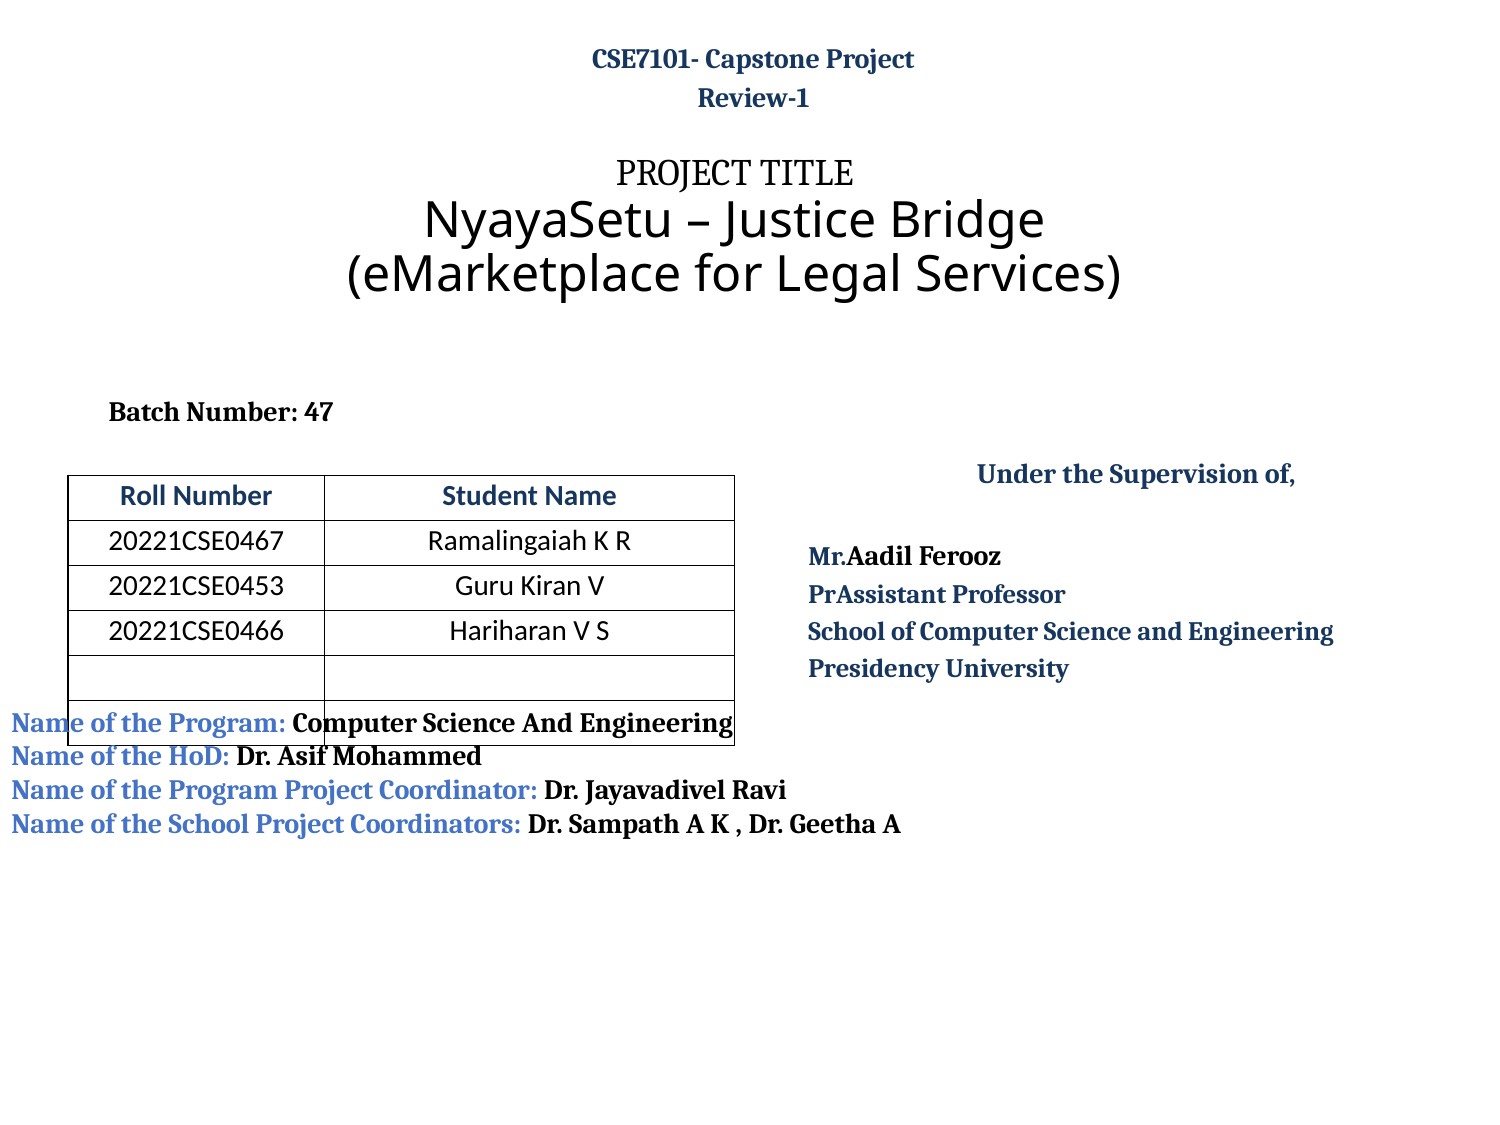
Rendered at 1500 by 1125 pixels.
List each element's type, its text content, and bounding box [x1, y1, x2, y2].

text_box Under the Supervision of, Mr.Aadil Ferooz PrAssistant Professor School of Computer Science and Engineering Presidency University [797, 449, 1476, 698]
table_cell [325, 656, 734, 698]
table_cell 20221CSE0466 [69, 611, 324, 655]
table_cell Guru Kiran V [325, 566, 734, 610]
table_cell Ramalingaiah K R [325, 521, 734, 565]
subtitle Batch Number: 47 [97, 392, 638, 461]
text_box Name of the Program: Computer Science And Engineering Name of the HoD: Dr. Asif Mohammed Name of the Program Project Coordinator: Dr. Jayavadivel Ravi Name of the School Project Coordinators: Dr. Sampath A K , Dr. Geetha A [0, 698, 1500, 891]
table_header Student Name [325, 476, 734, 520]
table_cell 20221CSE0453 [69, 566, 324, 610]
table_cell Hariharan V S [325, 611, 734, 655]
text_box CSE7101- Capstone Project Review-1 [415, 35, 1092, 125]
title PROJECT TITLE NyayaSetu – Justice Bridge (eMarketplace for Legal Services) [97, 124, 1373, 391]
table_cell [69, 656, 324, 698]
table_cell 20221CSE0467 [69, 521, 324, 565]
table_header Roll Number [69, 476, 324, 520]
